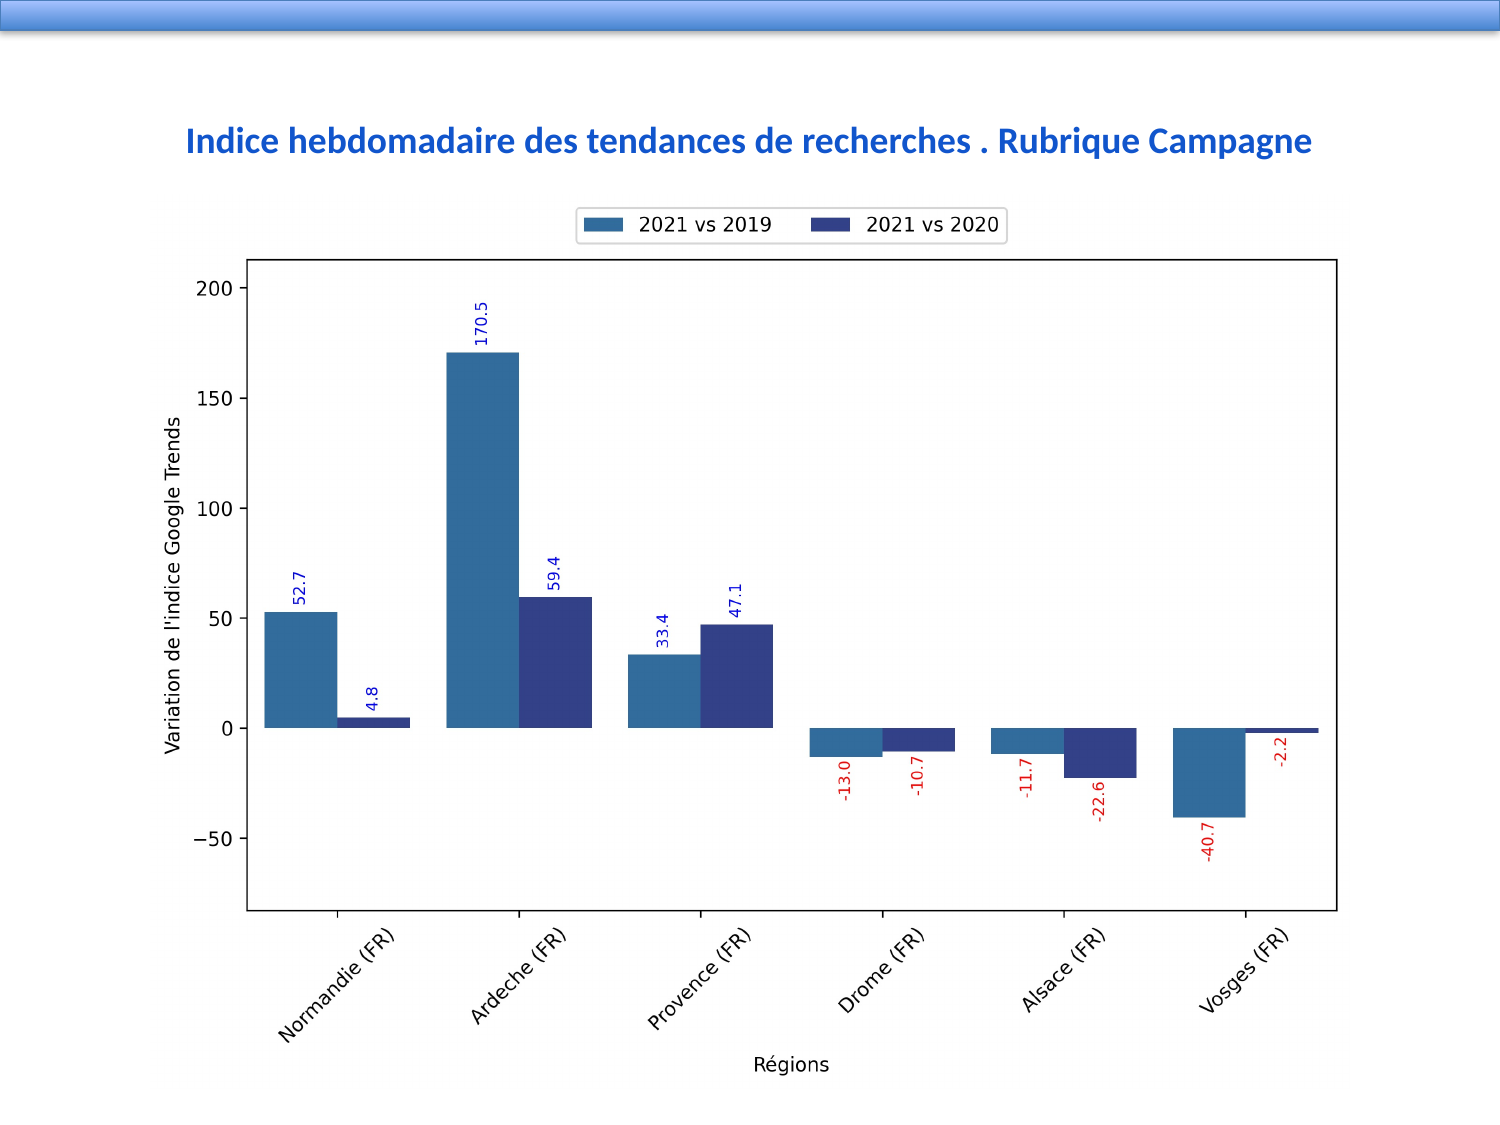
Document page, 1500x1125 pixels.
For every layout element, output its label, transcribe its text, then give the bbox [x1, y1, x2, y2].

picture [149, 194, 1351, 1089]
title Indice hebdomadaire des tendances de recherches . Rubrique Campagne [75, 45, 1425, 233]
text_box [0, 0, 1500, 31]
